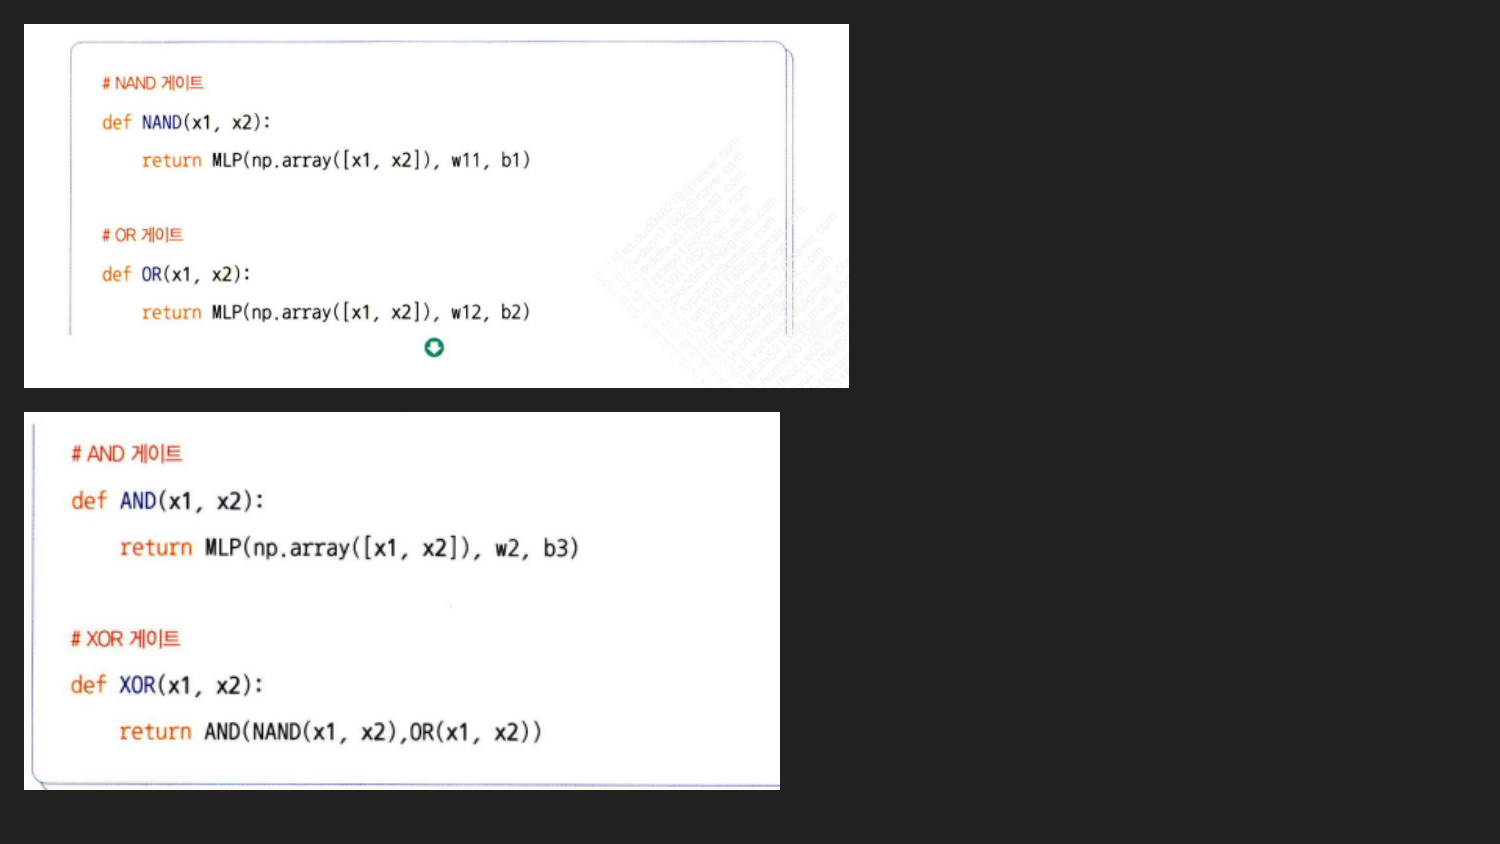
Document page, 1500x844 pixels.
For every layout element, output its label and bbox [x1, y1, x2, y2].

picture [24, 412, 780, 790]
picture [24, 24, 849, 389]
